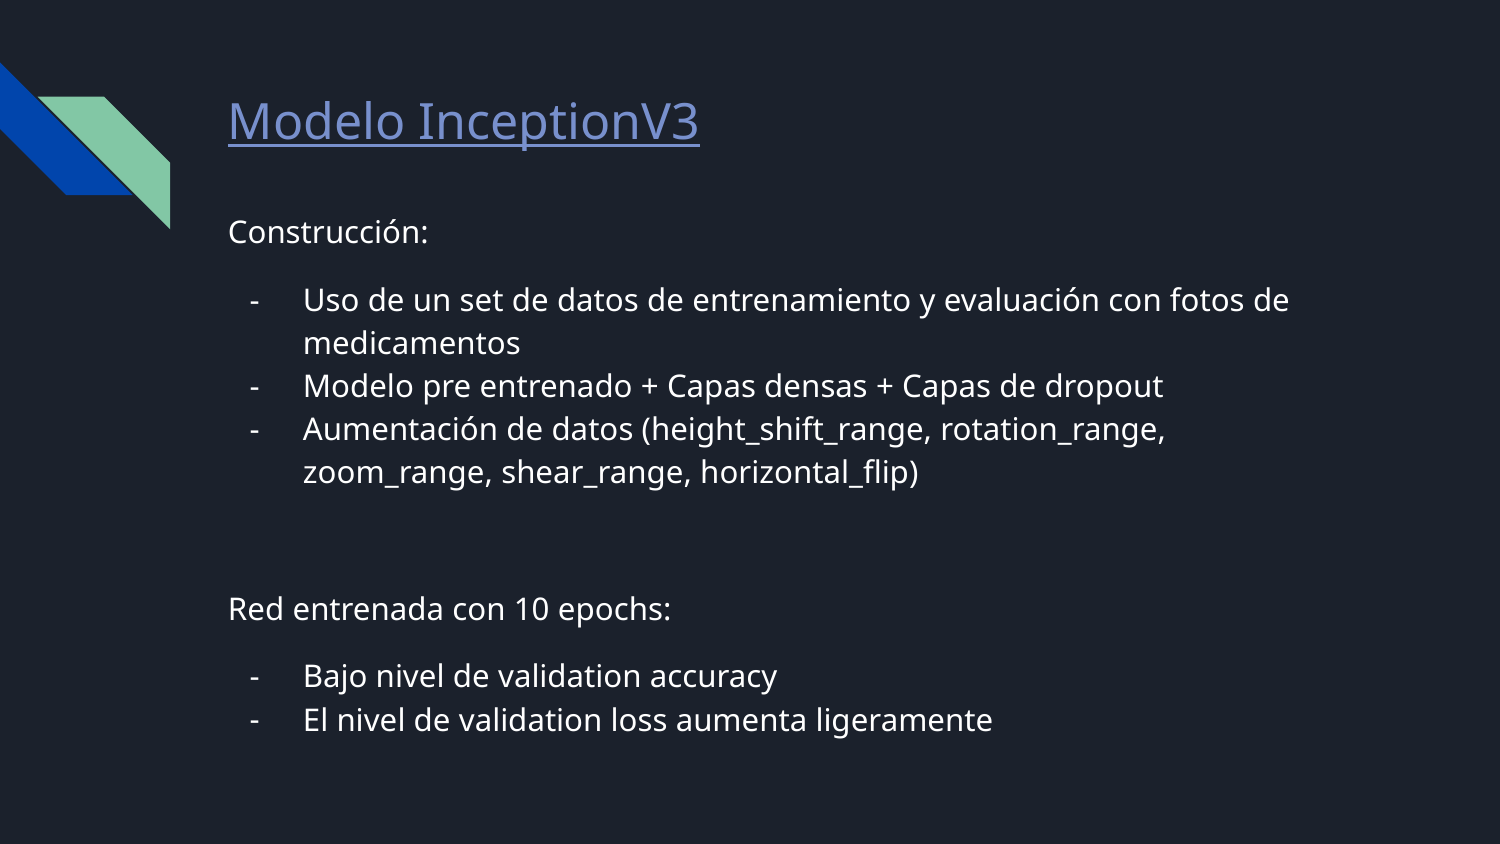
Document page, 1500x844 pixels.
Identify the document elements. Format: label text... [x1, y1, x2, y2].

title Modelo InceptionV3 [212, 64, 1368, 191]
list Construcción: Uso de un set de datos de entrenamiento y evaluación con fotos de medicamentos Modelo pre entrenado + Capas densas + Capas de dropout Aumentación de datos (height_shift_range, rotation_range, zoom_range, shear_range, horizontal_flip) Red entrenada con 10 epochs: Bajo nivel de validation accuracy El nivel de validation loss aumenta ligeramente [212, 191, 1368, 759]
